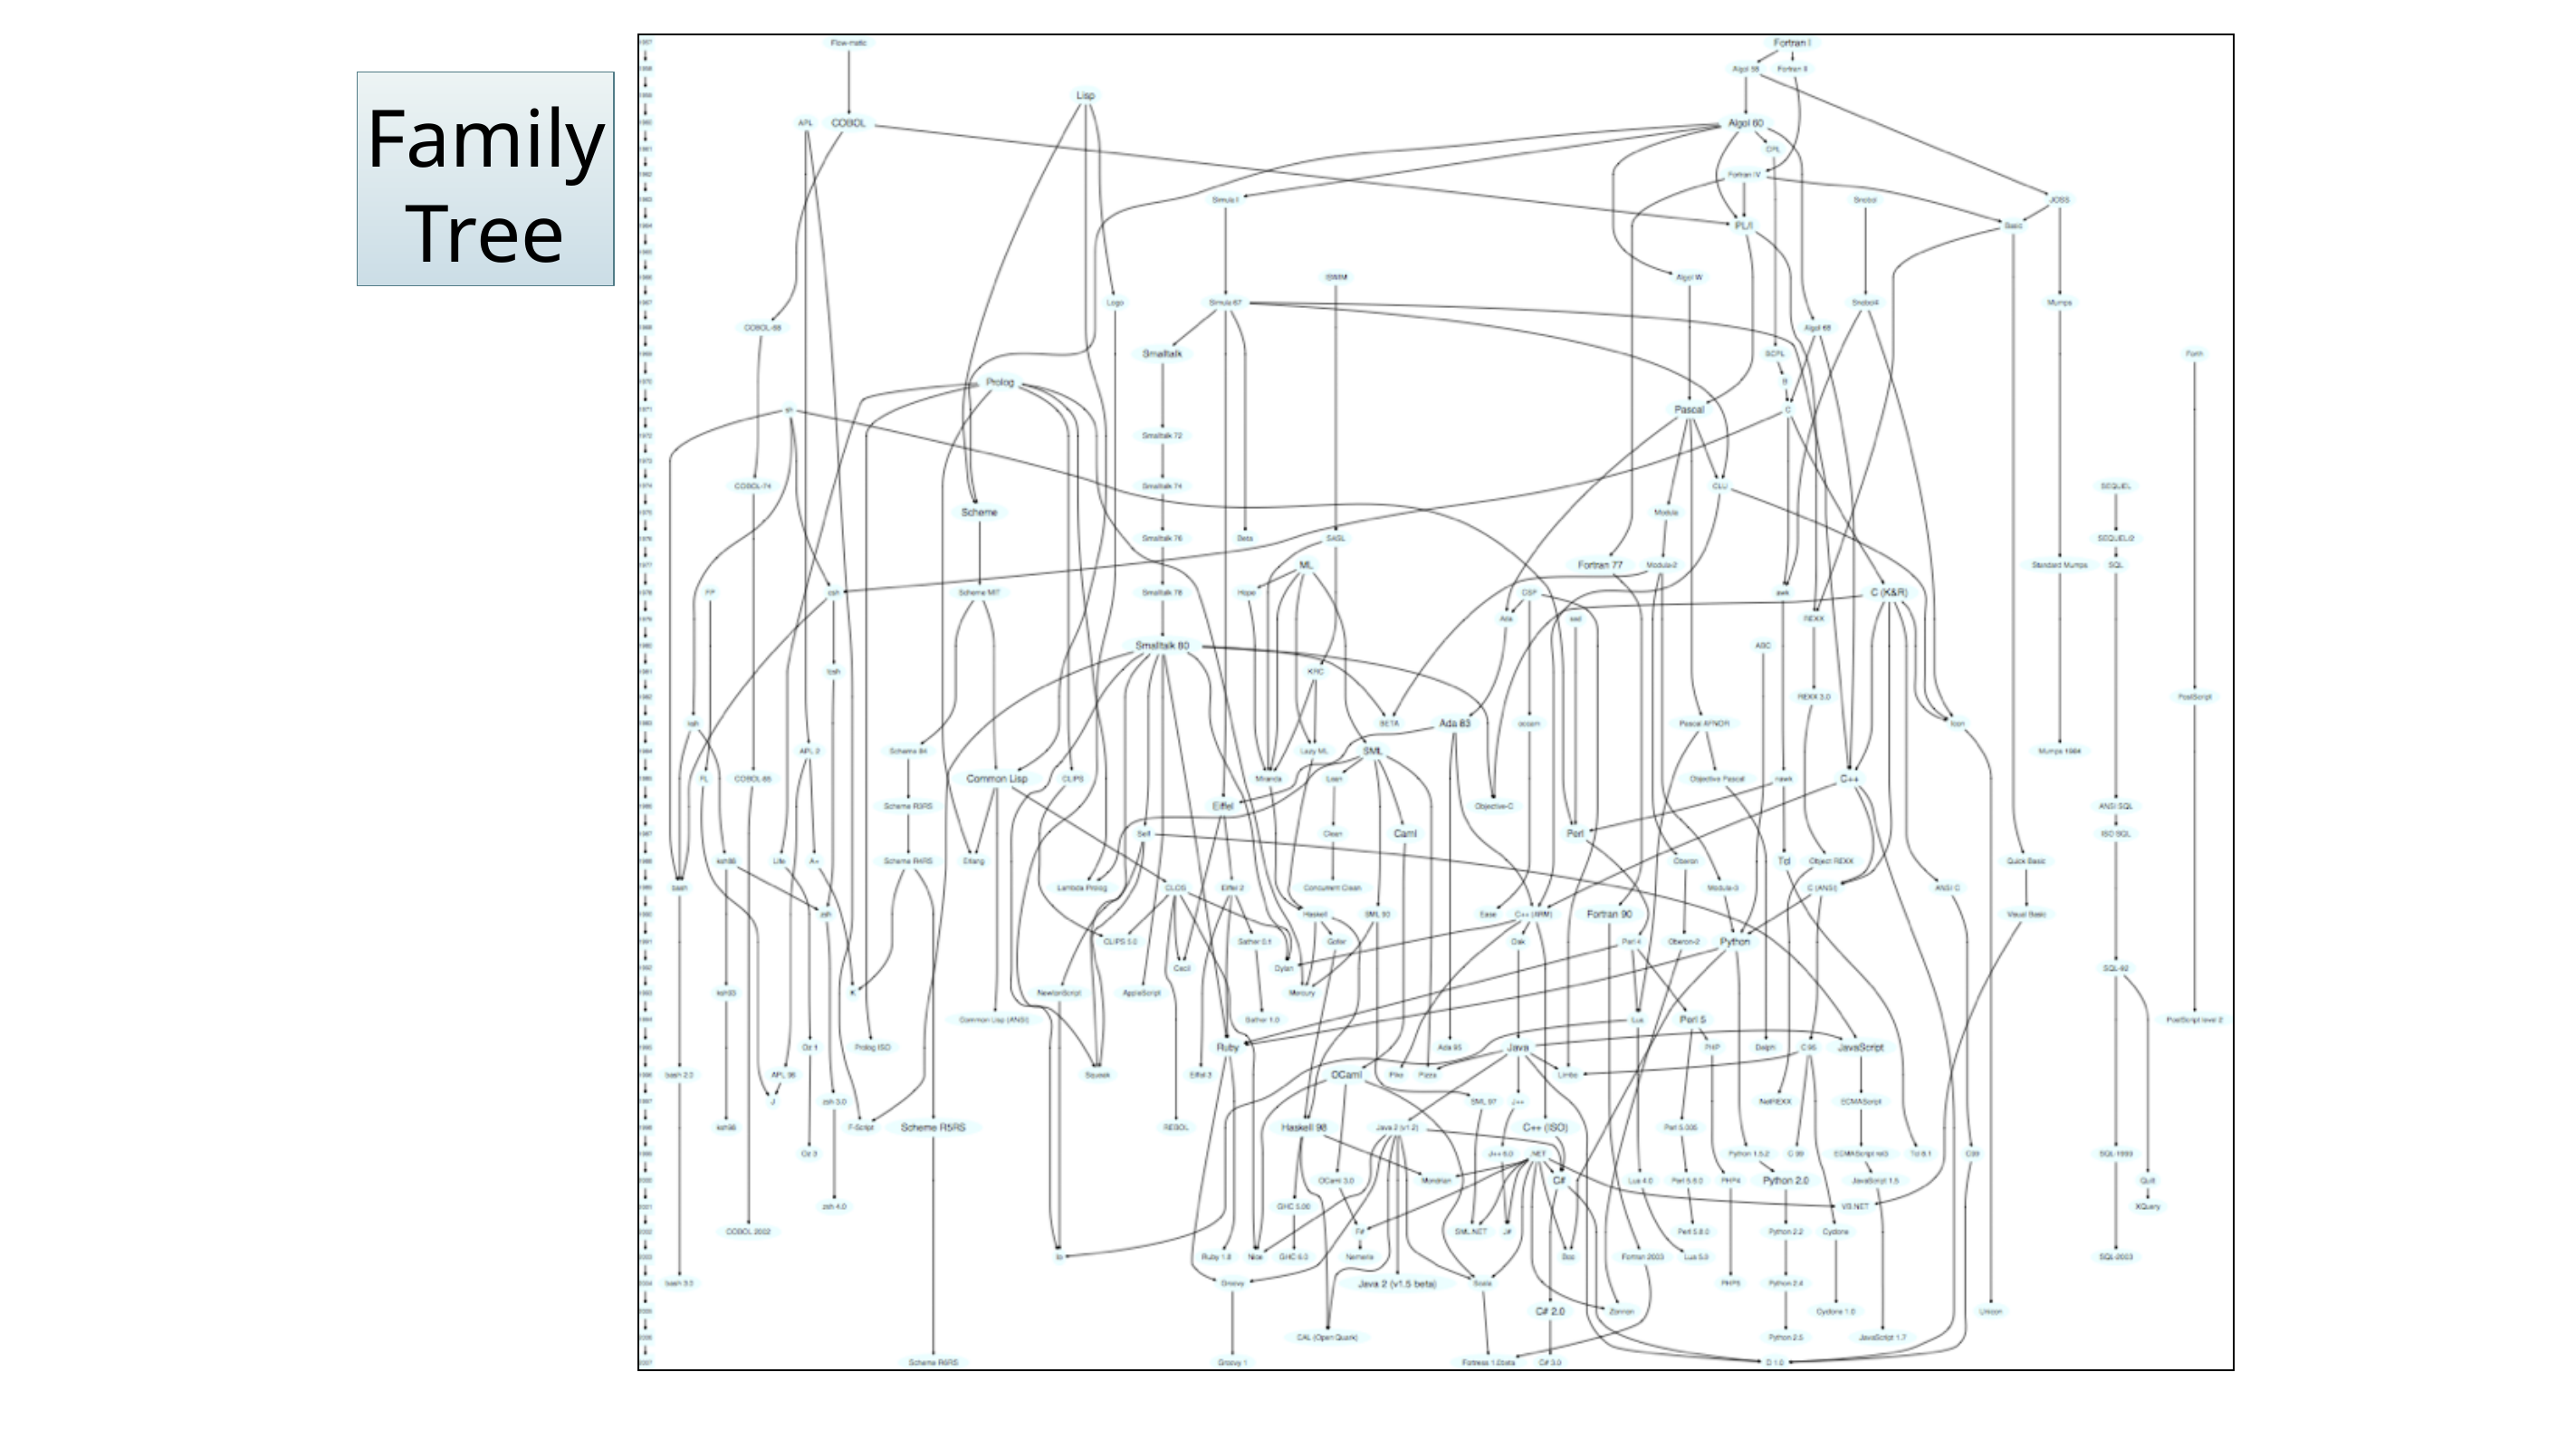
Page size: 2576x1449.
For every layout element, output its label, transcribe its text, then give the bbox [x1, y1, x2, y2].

picture [638, 34, 2234, 1370]
text_box Family Tree [357, 72, 615, 286]
